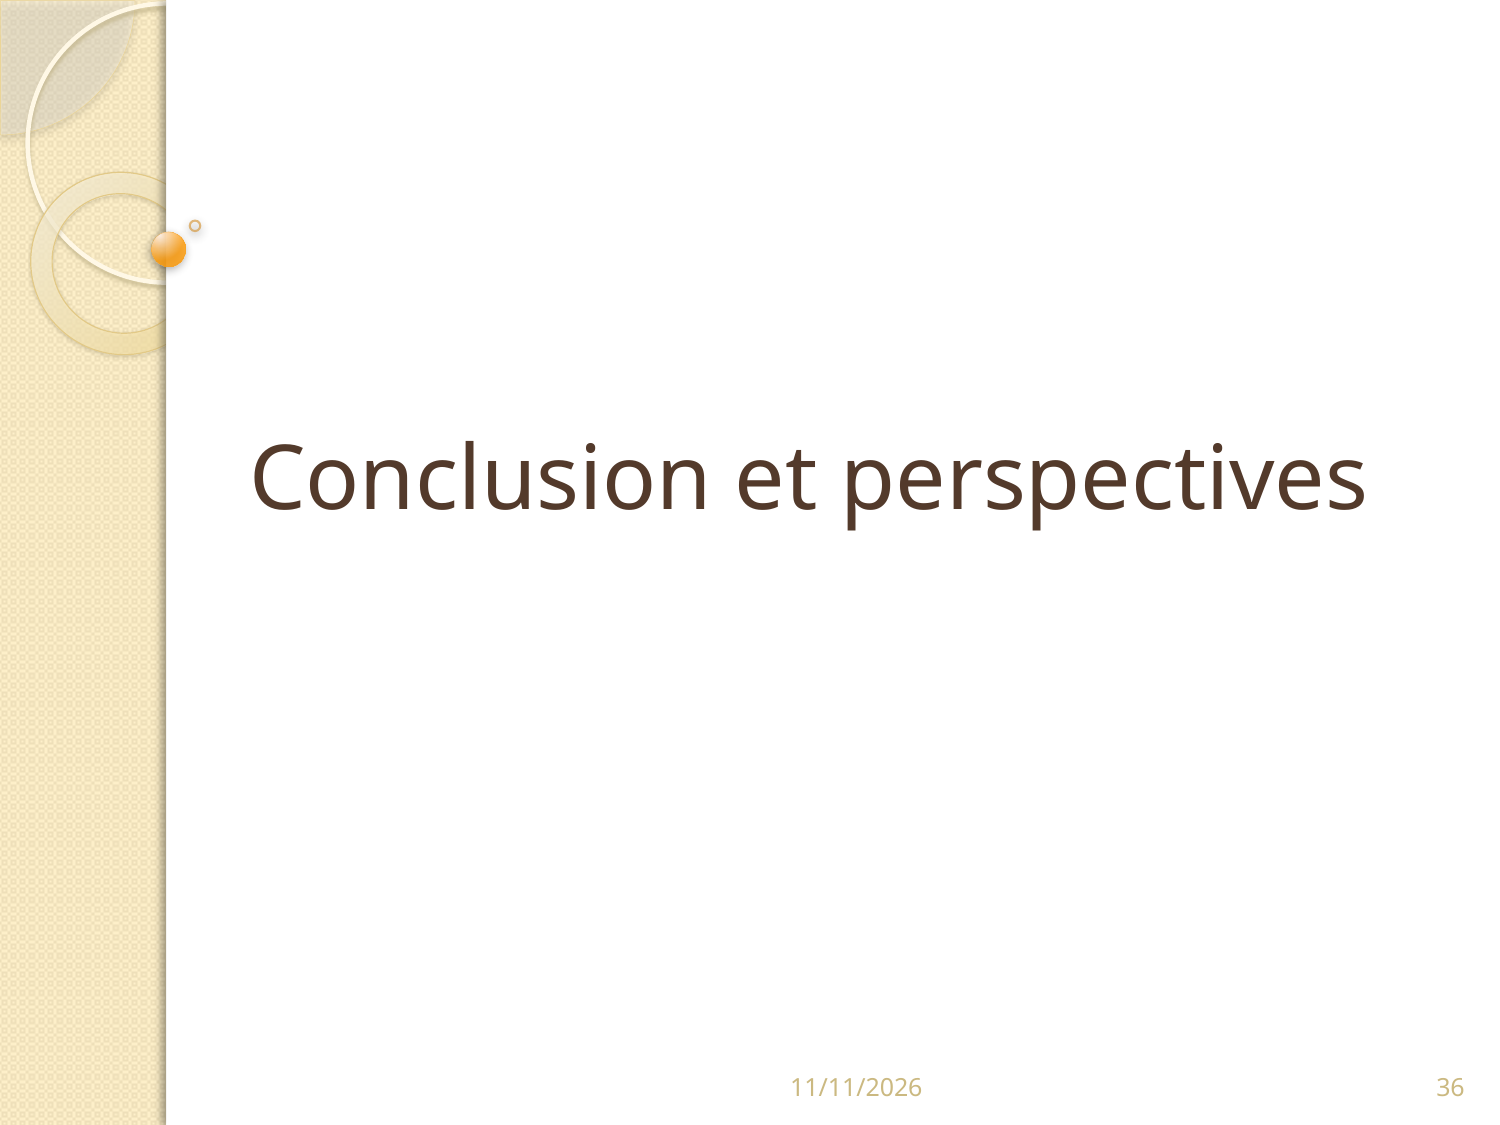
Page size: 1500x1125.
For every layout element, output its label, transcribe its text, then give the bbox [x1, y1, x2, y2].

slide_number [587, 1034, 938, 1113]
slide_number 36 [1413, 1034, 1488, 1113]
title Conclusion et perspectives [234, 292, 1450, 535]
